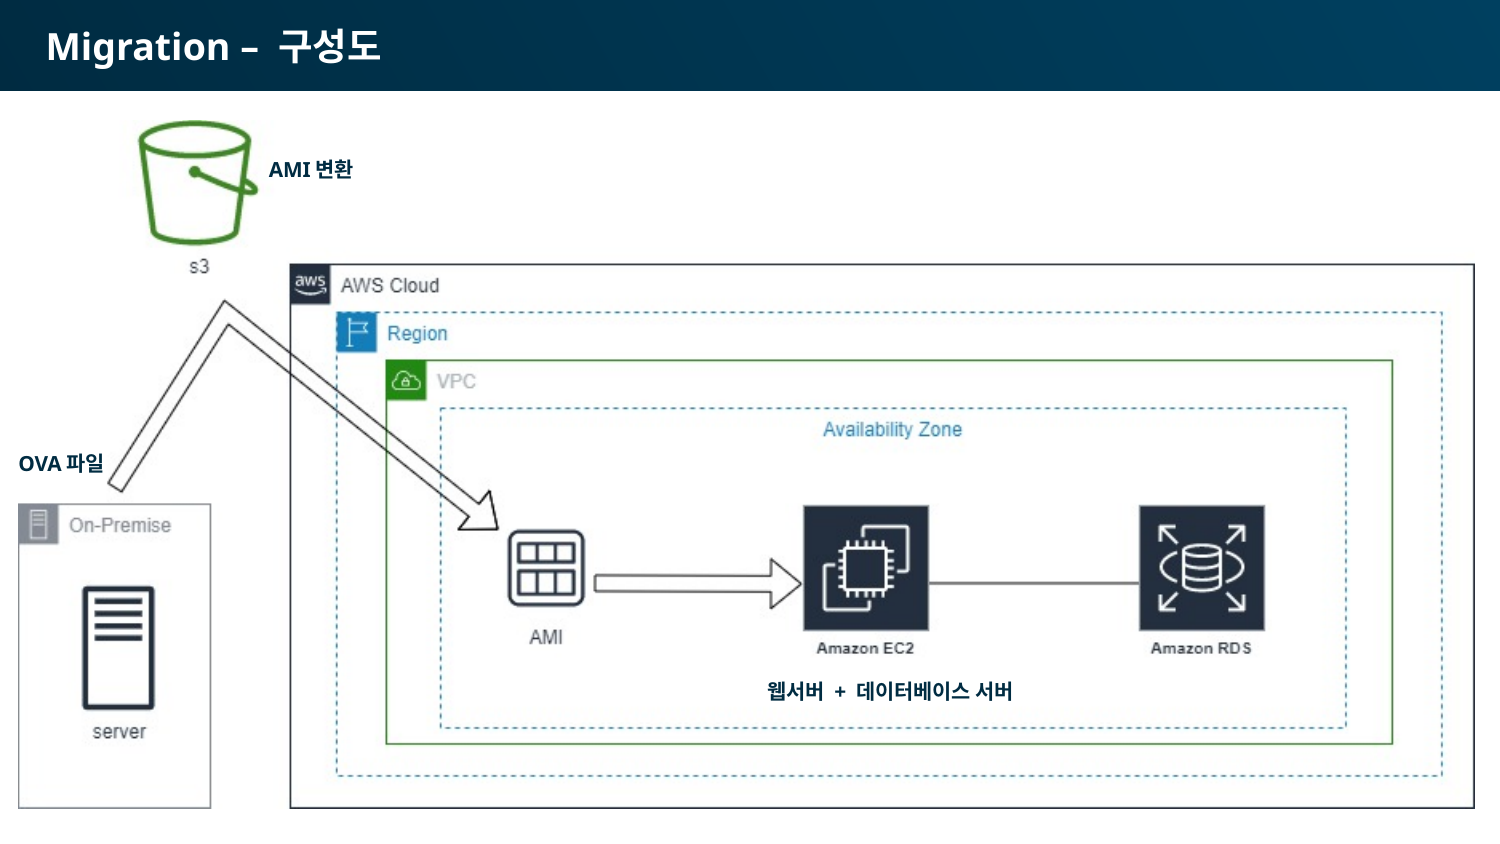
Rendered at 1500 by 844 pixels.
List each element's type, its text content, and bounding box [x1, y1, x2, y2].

text_box Migration – 구성도 [45, 15, 397, 76]
picture [18, 120, 1475, 809]
text_box [0, 0, 1500, 91]
